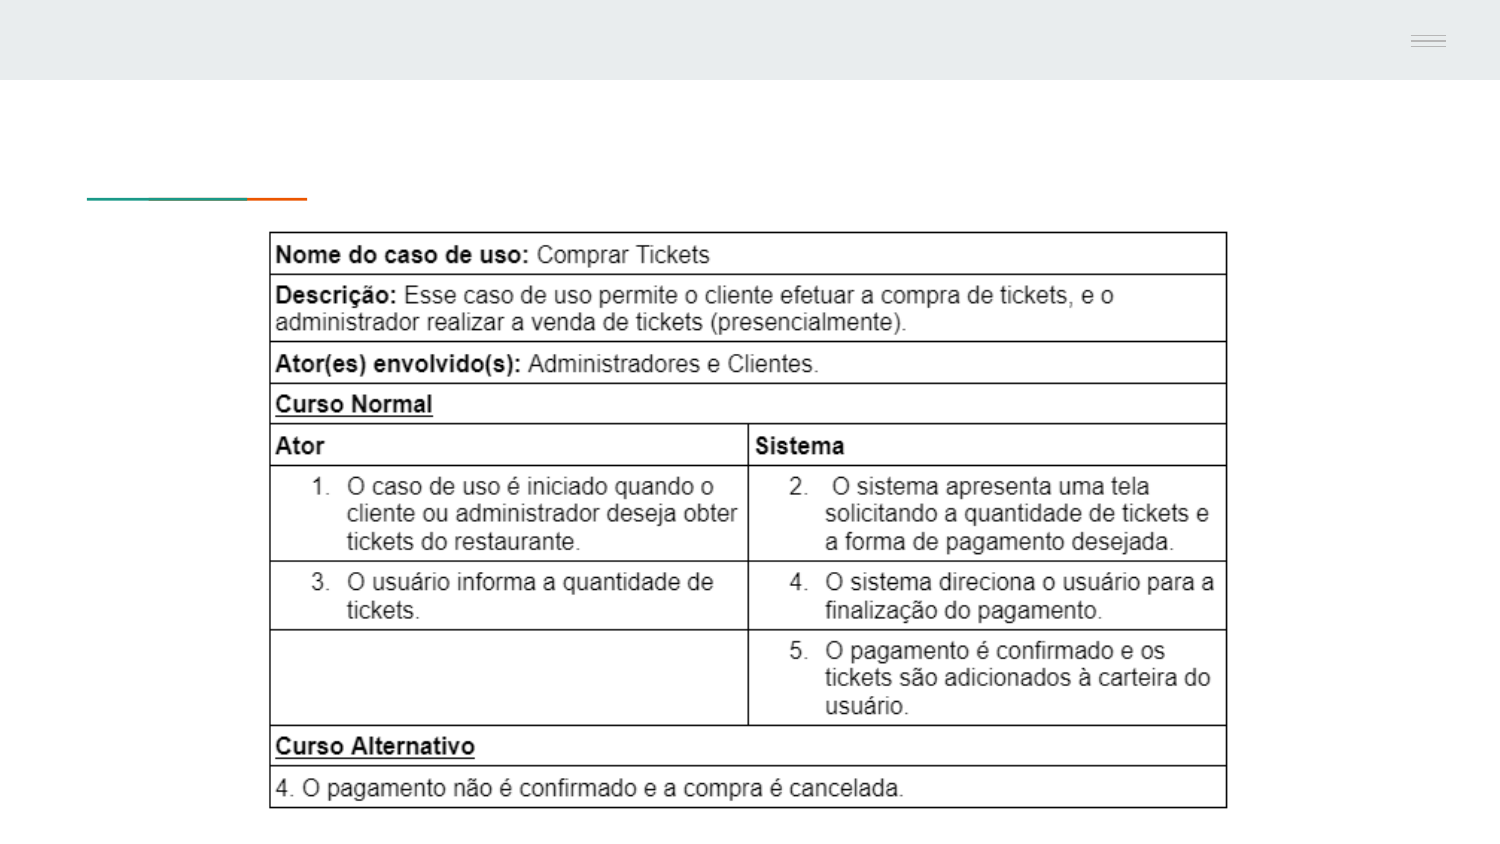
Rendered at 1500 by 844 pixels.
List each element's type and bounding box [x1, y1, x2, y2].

picture [265, 226, 1235, 816]
